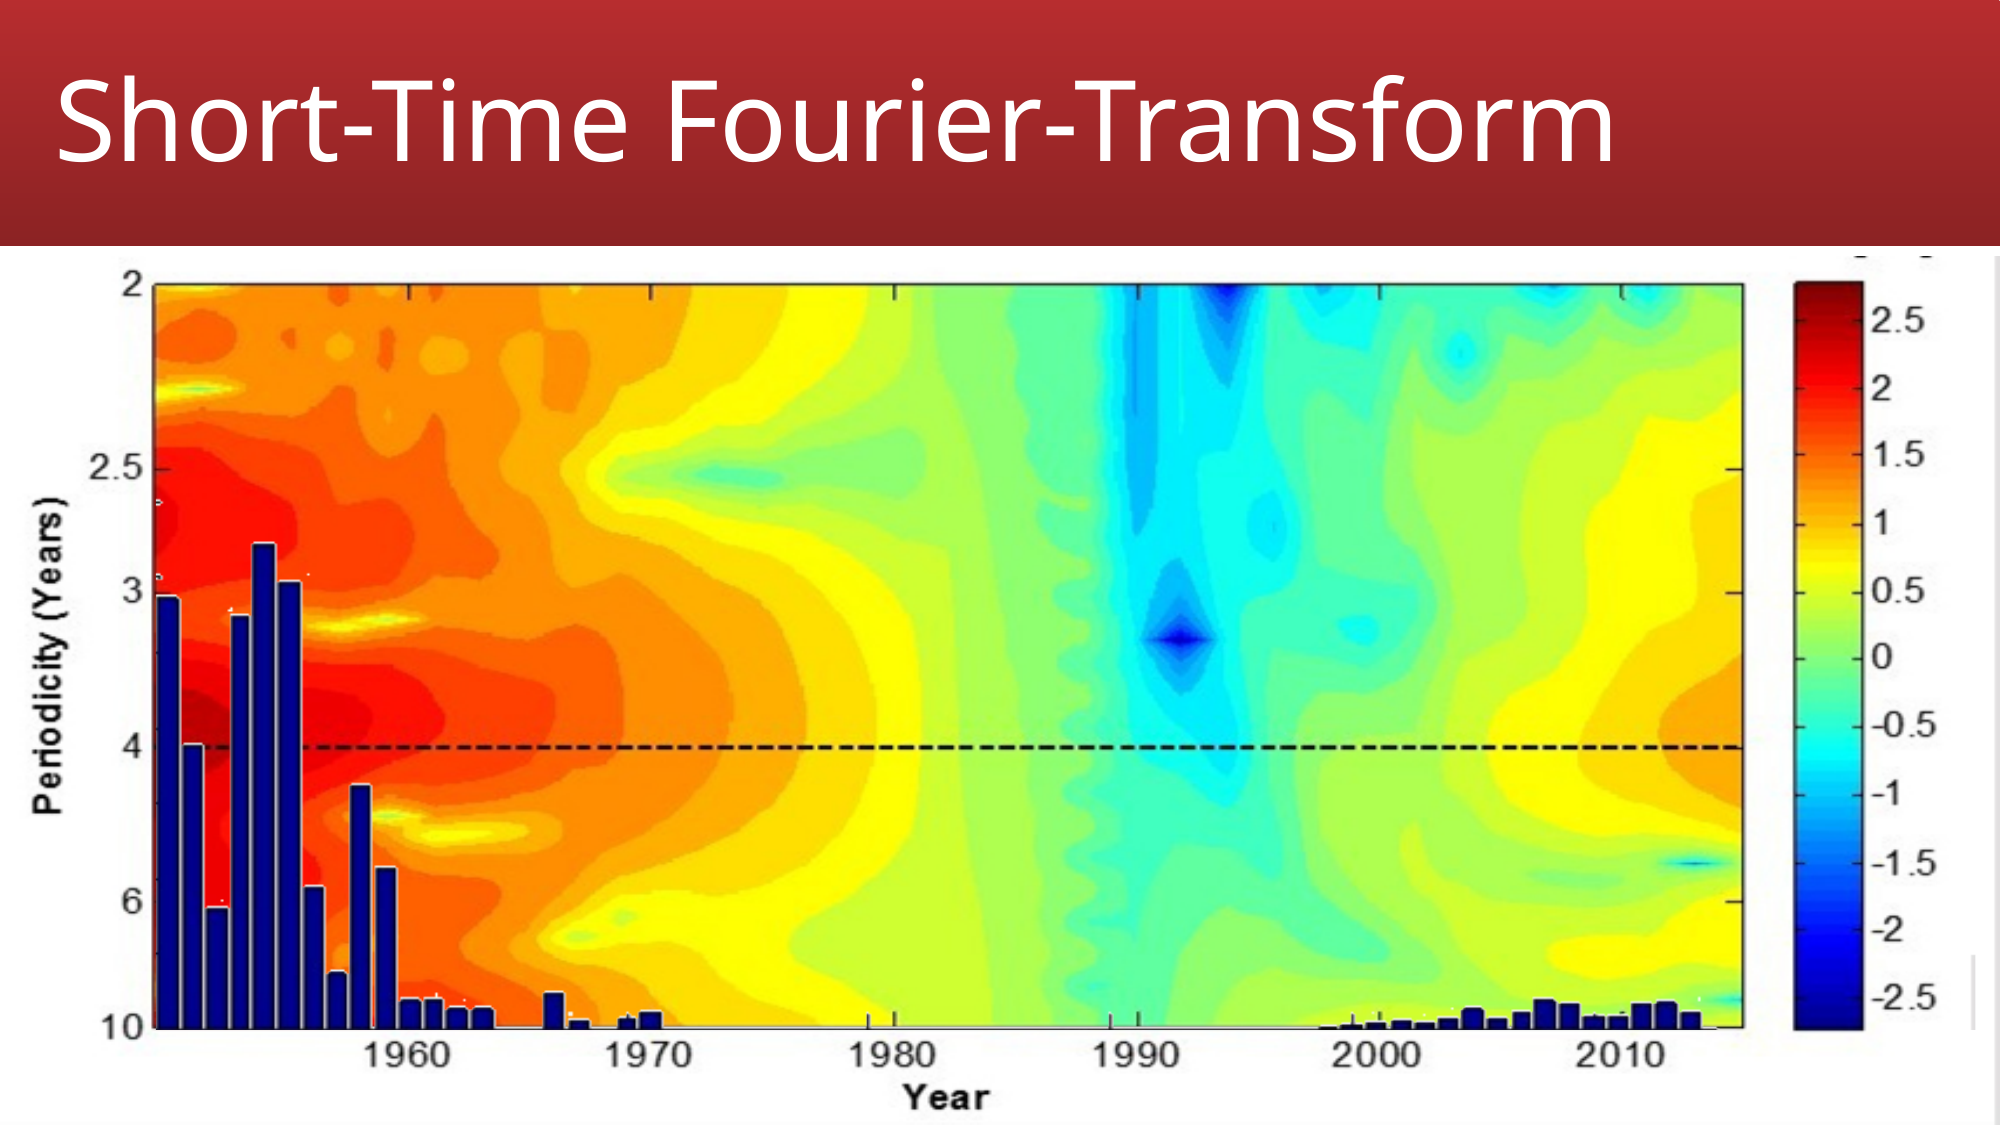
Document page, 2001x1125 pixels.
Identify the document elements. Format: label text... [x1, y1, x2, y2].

text_box [0, 245, 2000, 255]
title Short-Time Fourier-Transform [39, 16, 1961, 234]
picture [0, 255, 2000, 1125]
